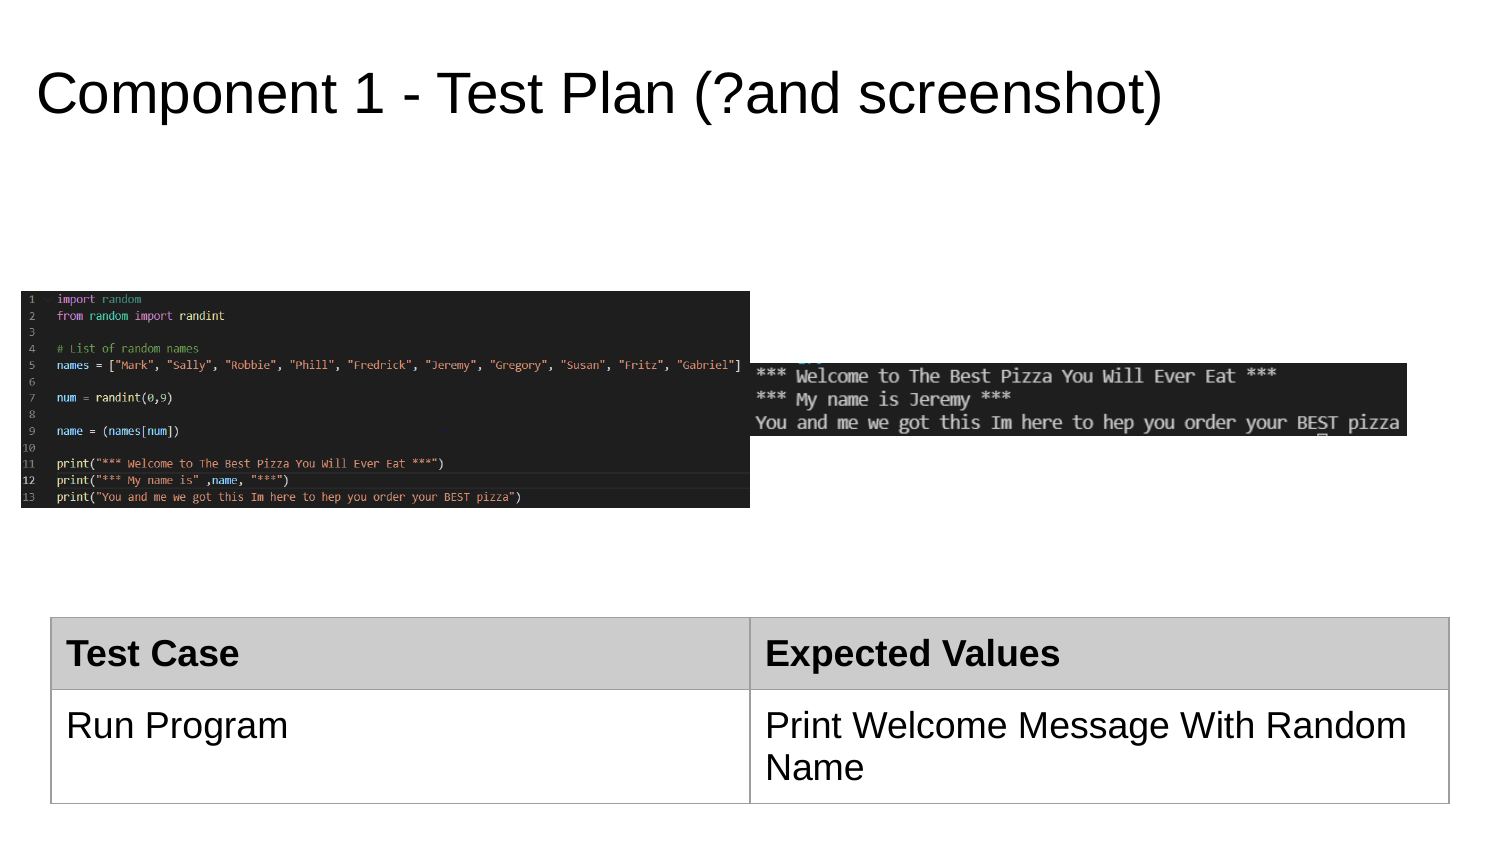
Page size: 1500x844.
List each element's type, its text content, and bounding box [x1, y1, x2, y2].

table_header Expected Values [751, 618, 1448, 689]
table_cell Run Program [52, 690, 749, 803]
picture [20, 291, 1407, 508]
table_header Test Case [52, 618, 749, 689]
table_cell Print Welcome Message With Random Name [751, 690, 1448, 803]
title Component 1 - Test Plan (?and screenshot) [21, 40, 1419, 227]
